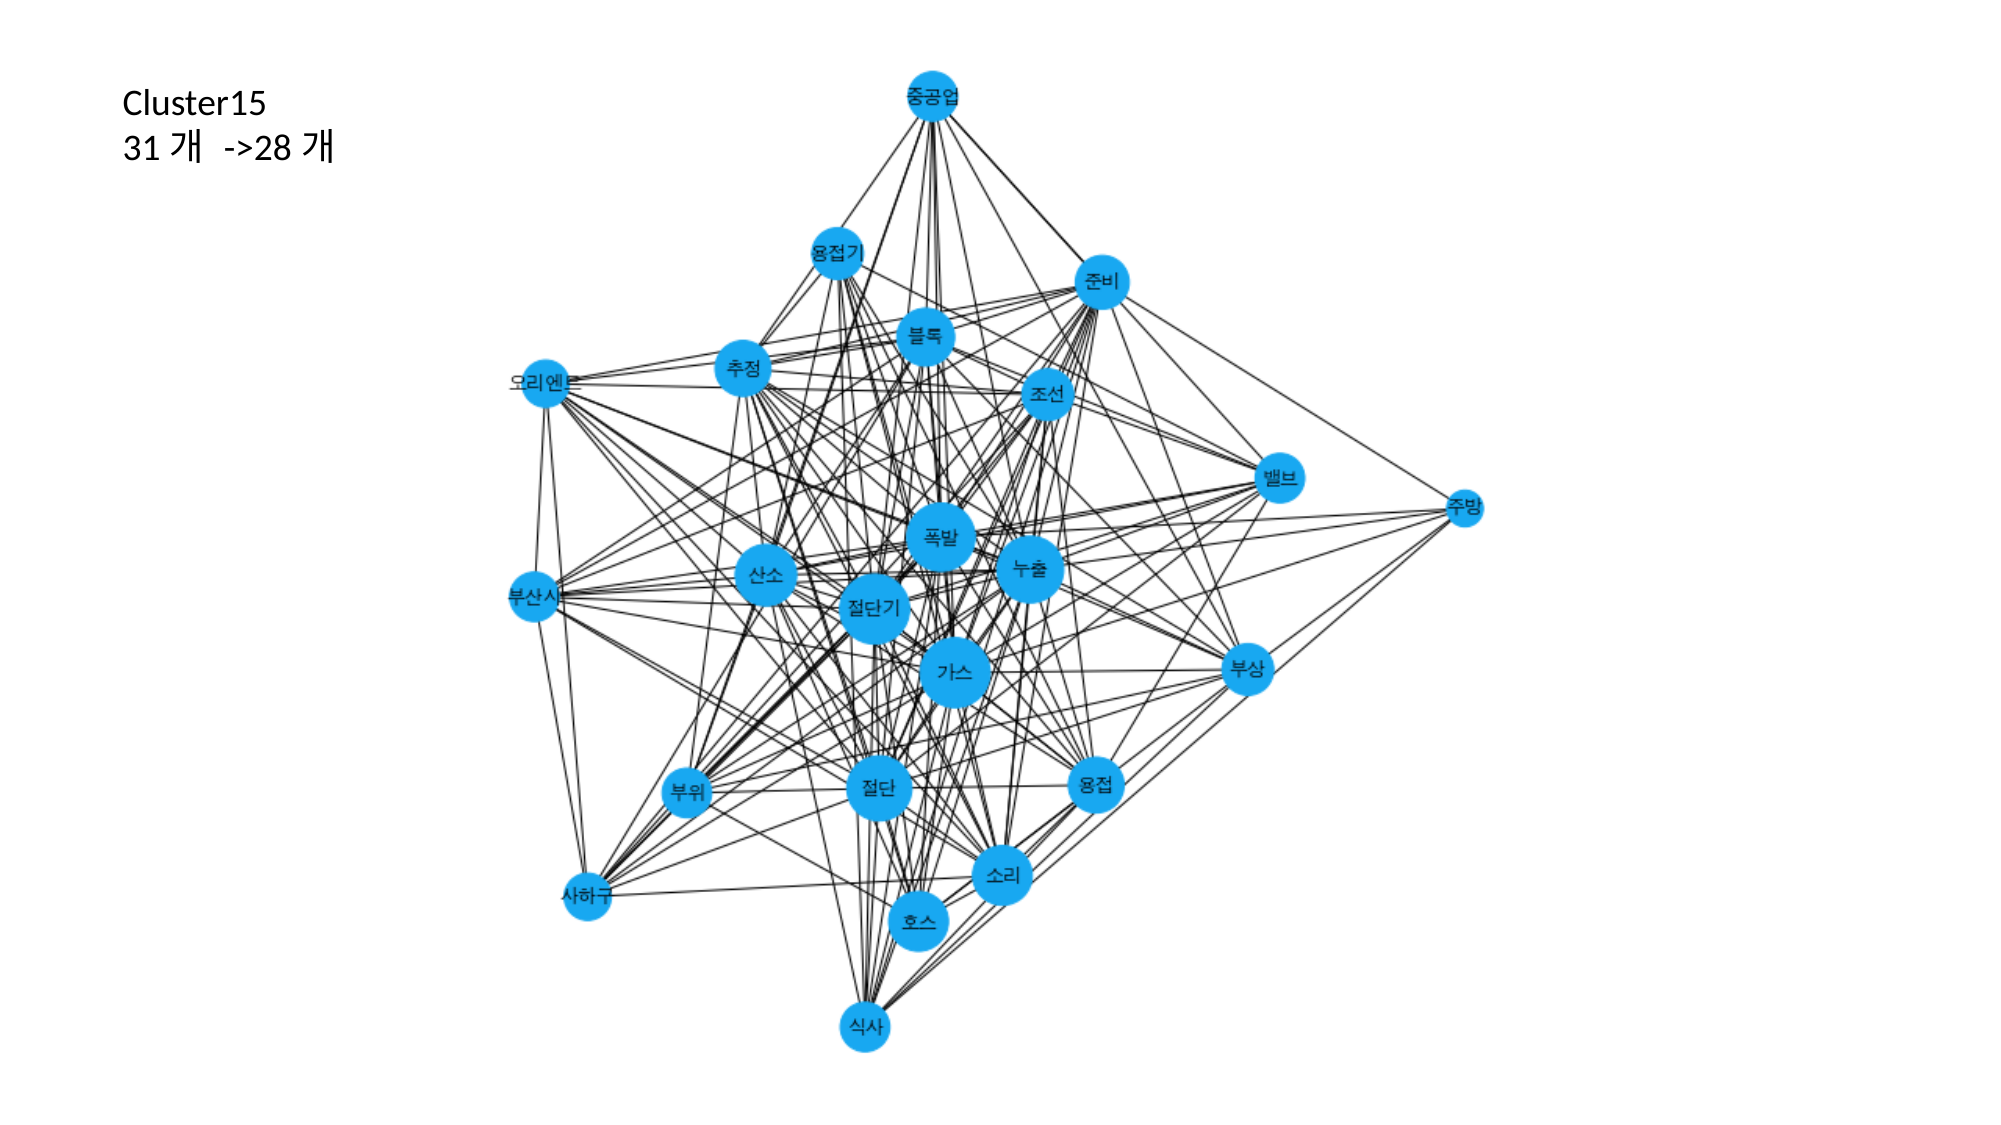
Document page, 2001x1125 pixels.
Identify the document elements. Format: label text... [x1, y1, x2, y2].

text_box Cluster15 31개 ->28개 [108, 70, 382, 176]
picture [437, 0, 1563, 1125]
